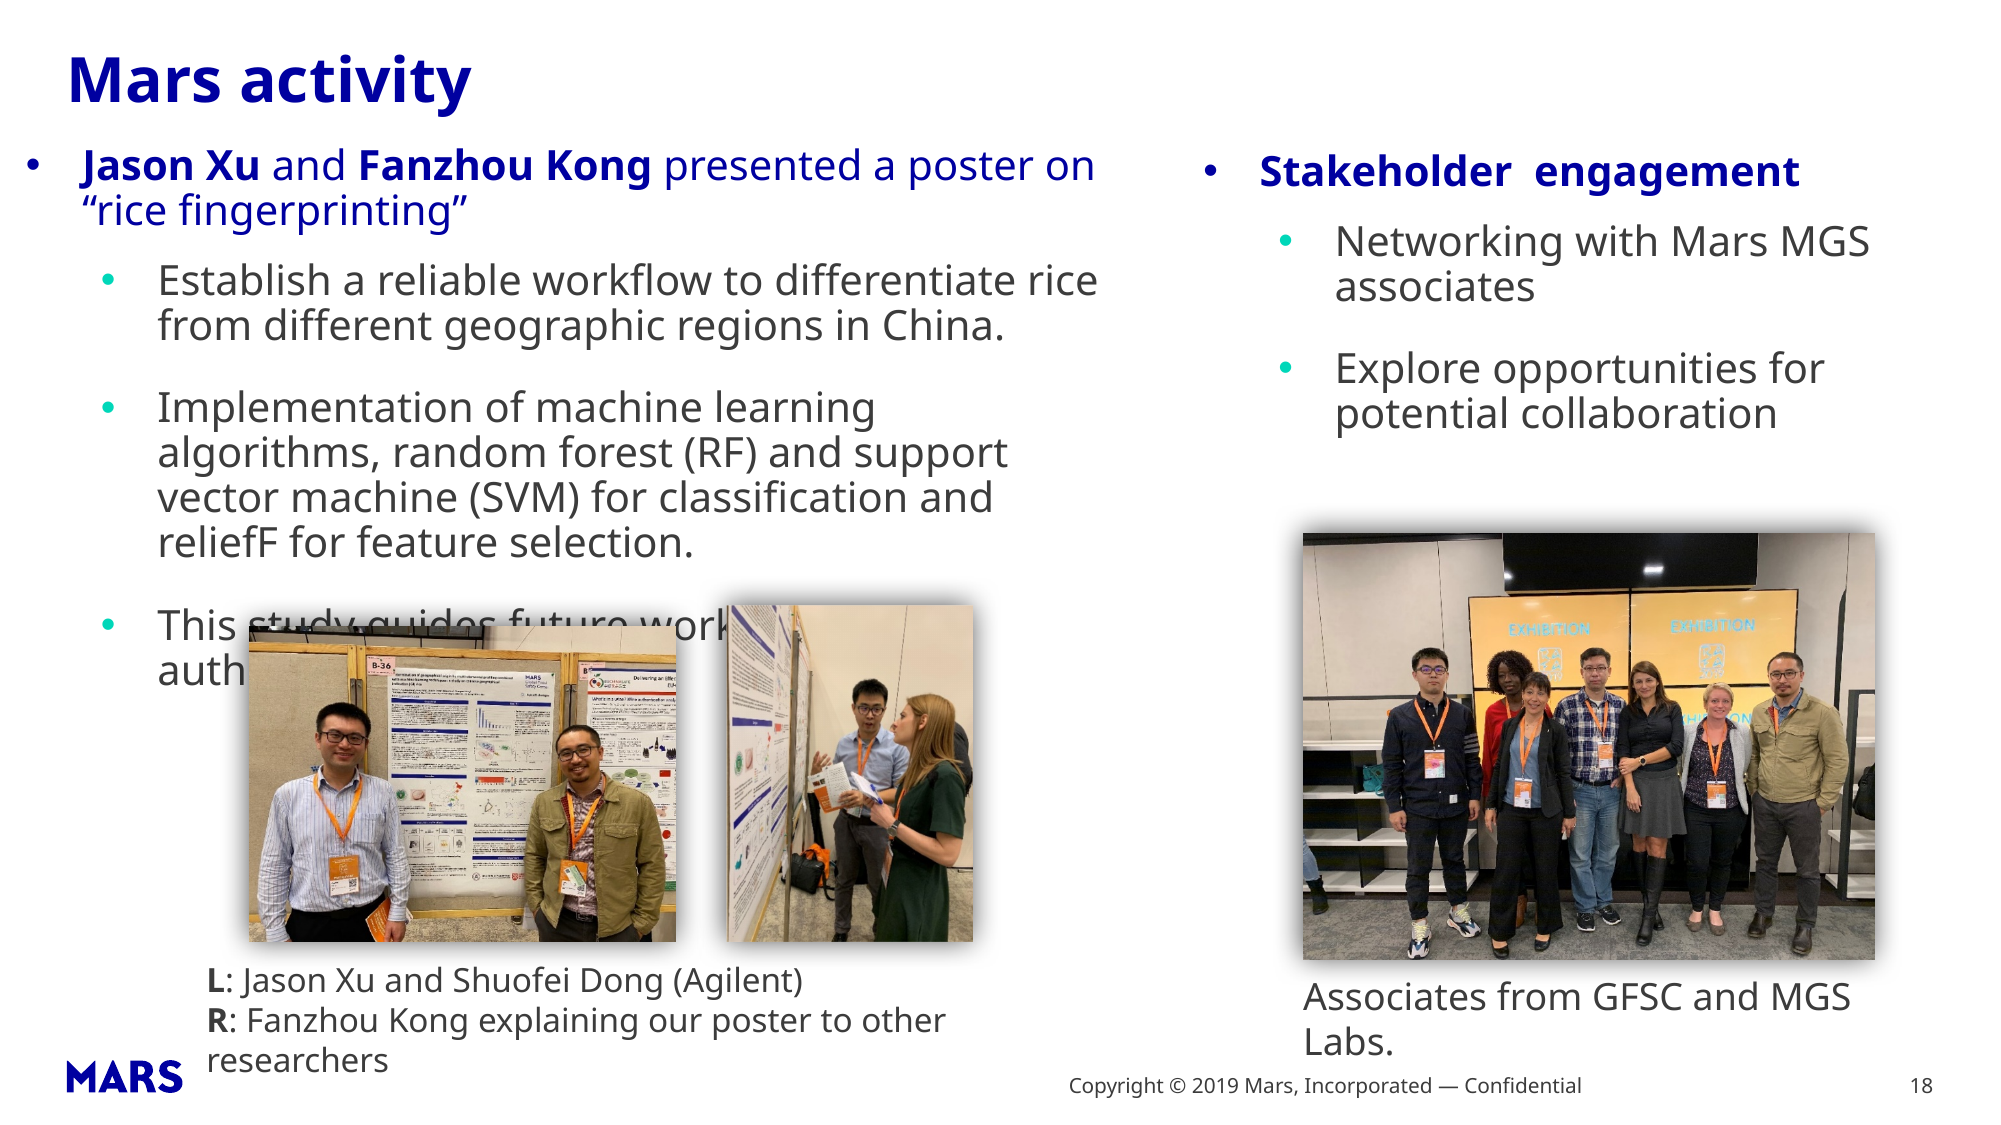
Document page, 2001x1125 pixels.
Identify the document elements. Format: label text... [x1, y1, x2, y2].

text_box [1303, 533, 1918, 1045]
text_box Stakeholder engagement Networking with Mars MGS associates Explore opportunities for potential collaboration [1203, 145, 1967, 481]
list Jason Xu and Fanzhou Kong presented a poster on “rice fingerprinting” Establish a reliable workflow to differentiate rice from different geographic regions in China. Implementation of machine learning algorithms, random forest (RF) and support vector machine (SVM) for classification and reliefF for feature selection. This study guides future work on rice authentication. [25, 144, 1106, 593]
slide_number 18 [1807, 1072, 1933, 1102]
title Mars activity [66, 52, 1933, 195]
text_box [206, 605, 1120, 1081]
